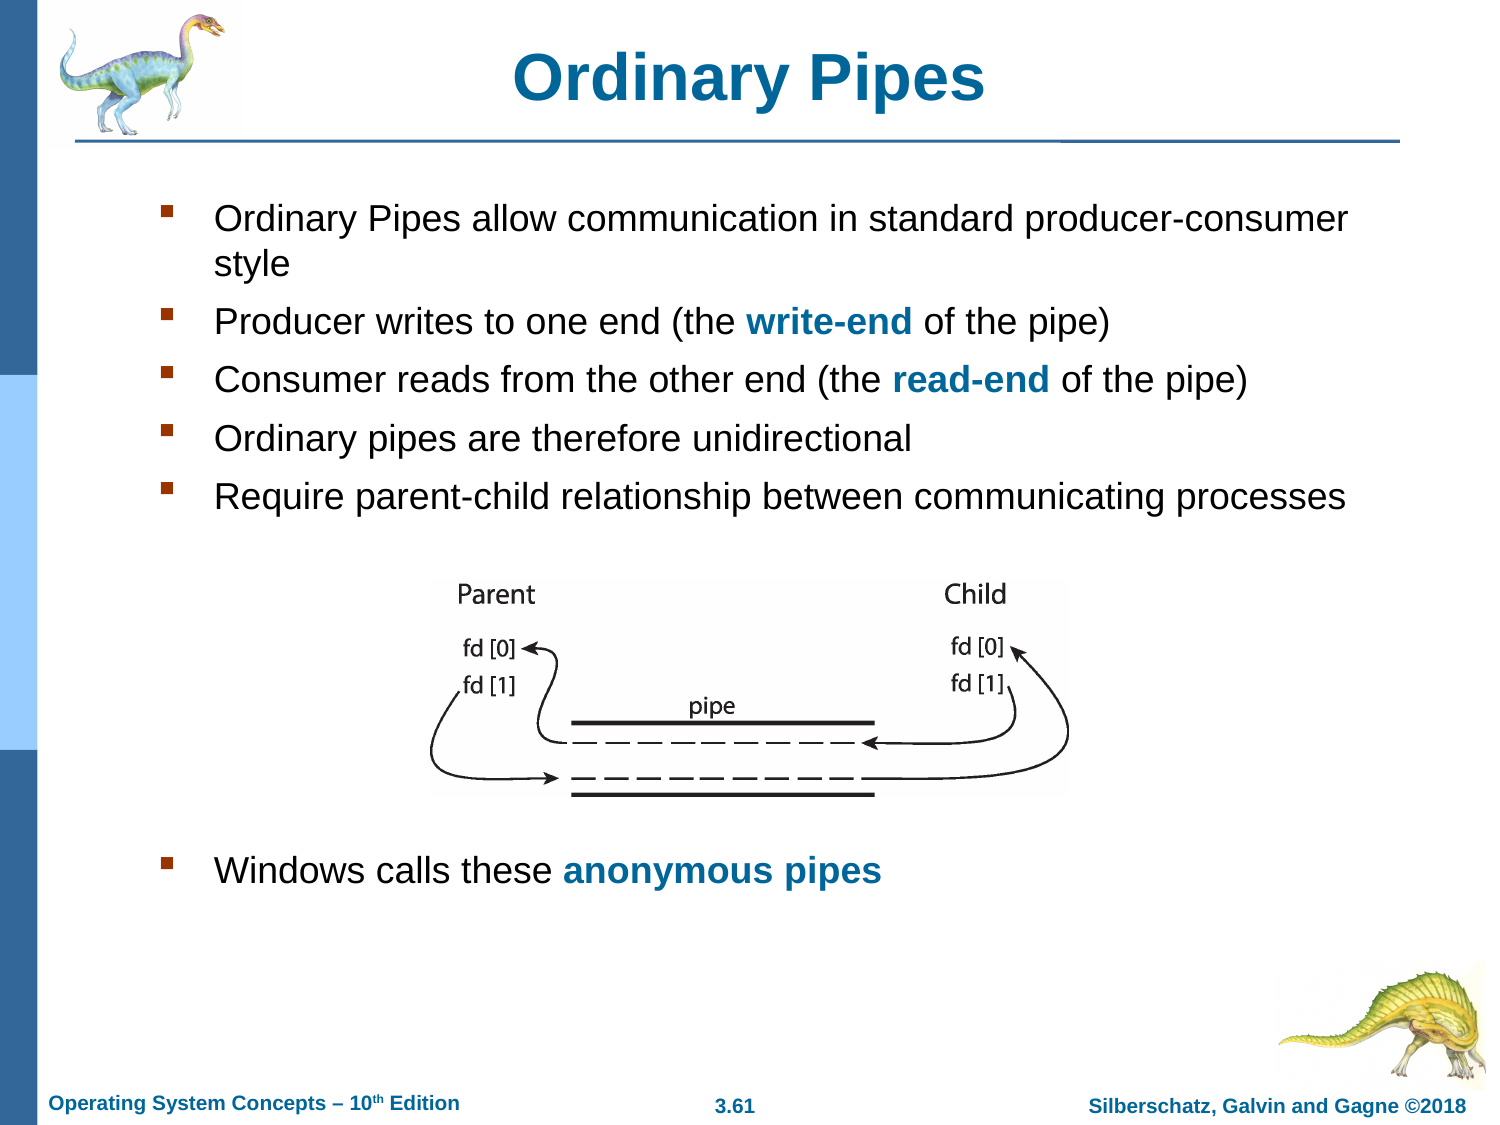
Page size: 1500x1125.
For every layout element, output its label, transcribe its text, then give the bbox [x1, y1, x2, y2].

picture [1275, 959, 1486, 1090]
list Ordinary Pipes allow communication in standard producer-consumer style Producer writes to one end (the write-end of the pipe) Consumer reads from the other end (the read-end of the pipe) Ordinary pipes are therefore unidirectional Require parent-child relationship between communicating processes Windows calls these anonymous pipes [142, 186, 1379, 996]
picture [46, 0, 243, 149]
title Ordinary Pipes [75, 26, 1425, 122]
picture [430, 578, 1070, 797]
